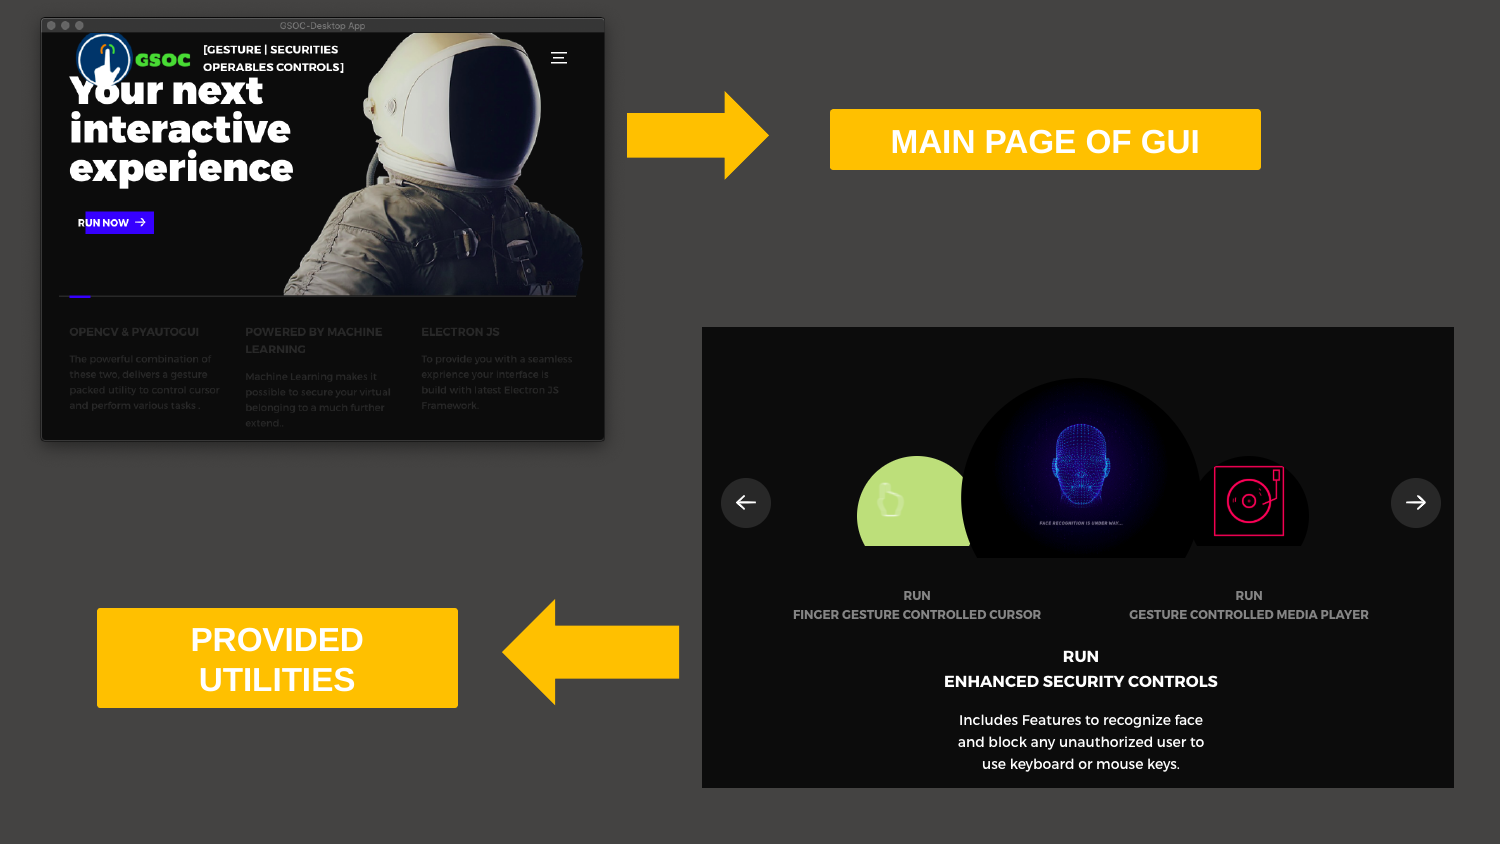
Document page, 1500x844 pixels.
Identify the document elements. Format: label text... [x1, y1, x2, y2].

picture [702, 327, 1454, 789]
picture [17, 0, 628, 470]
text_box [499, 597, 682, 708]
text_box MAIN PAGE OF GUI [832, 112, 1258, 168]
text_box PROVIDED UTILITIES [100, 610, 455, 706]
text_box [633, 89, 771, 182]
